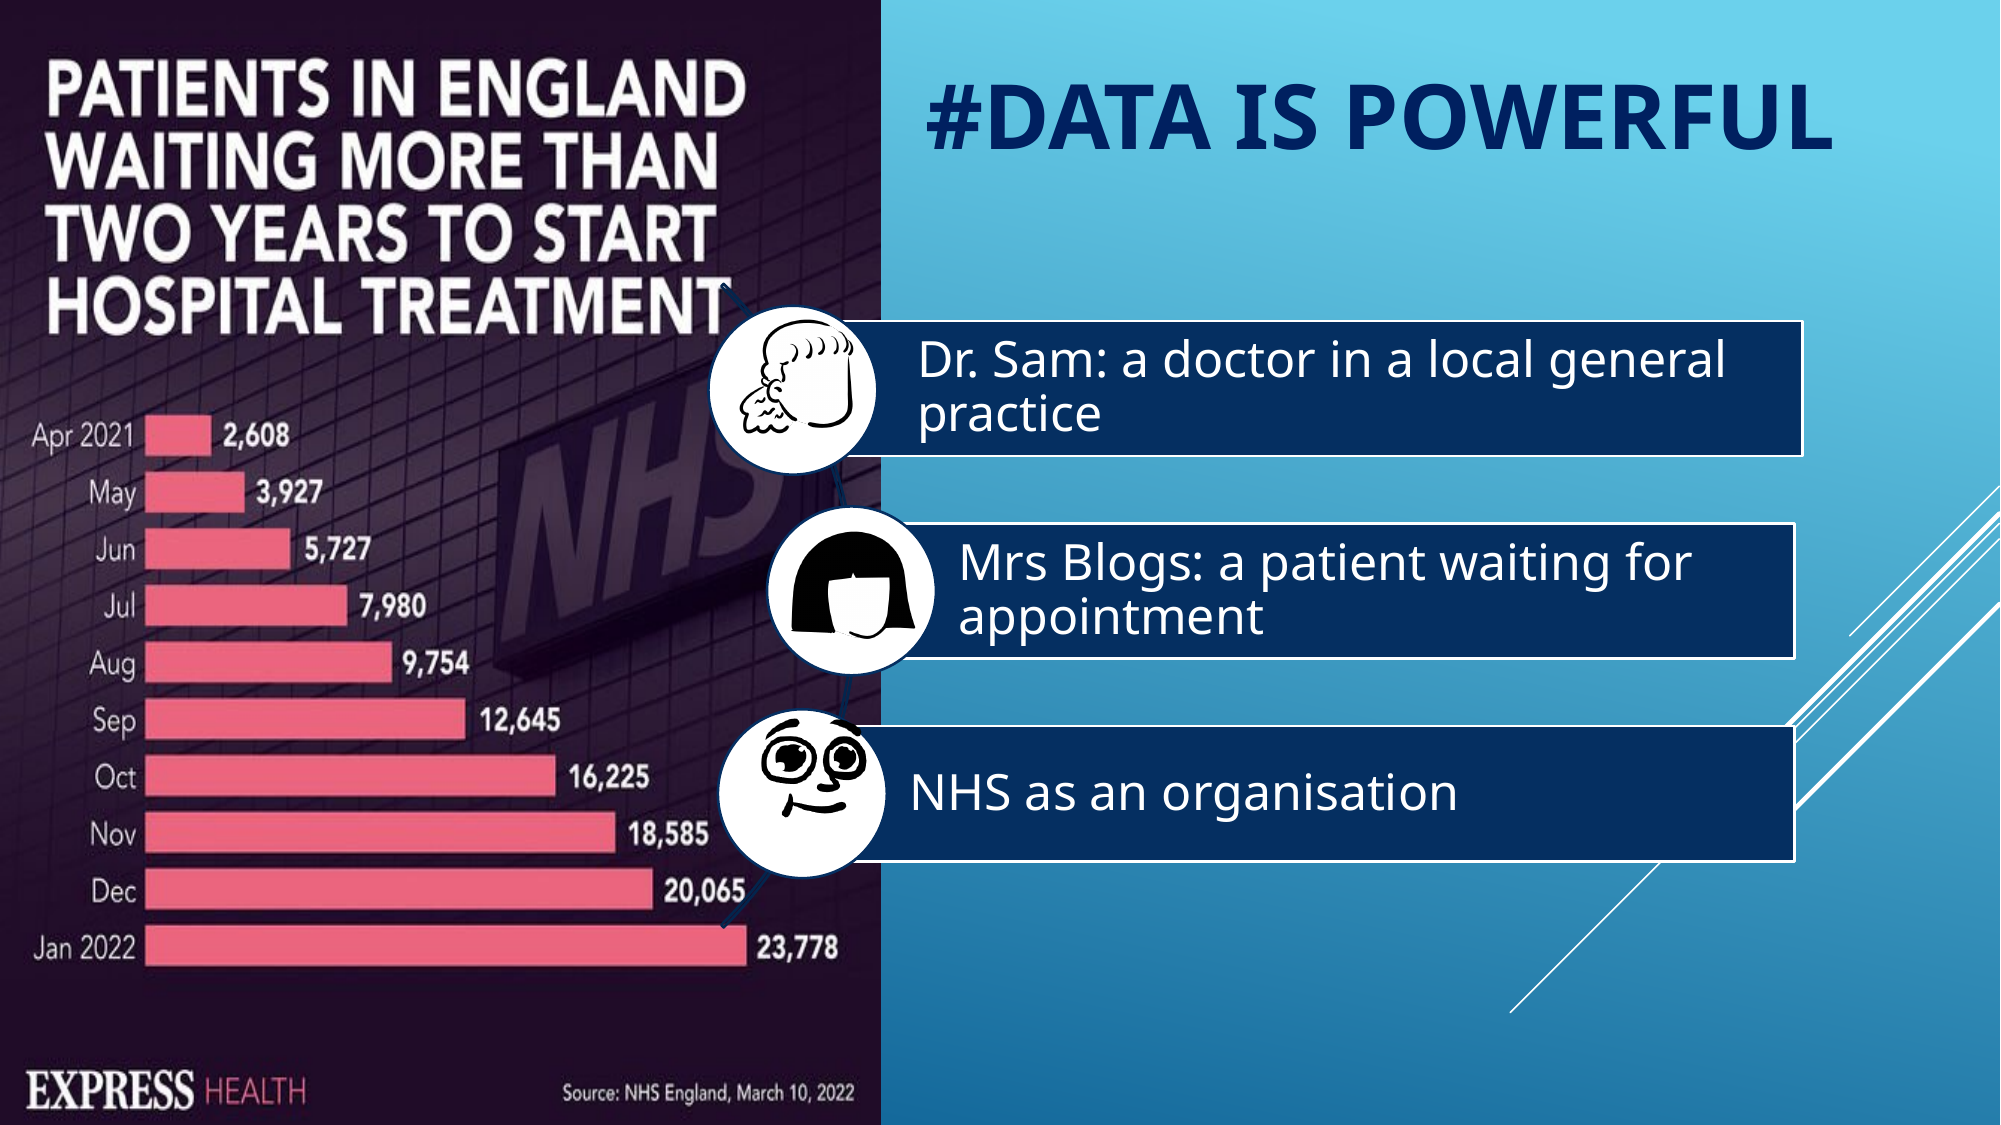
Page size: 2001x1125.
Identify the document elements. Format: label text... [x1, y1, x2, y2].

picture [0, 0, 882, 1125]
picture [752, 709, 874, 825]
title #Data is powerful [899, 4, 1885, 223]
picture [736, 316, 858, 438]
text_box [708, 252, 1805, 930]
picture [788, 525, 919, 641]
